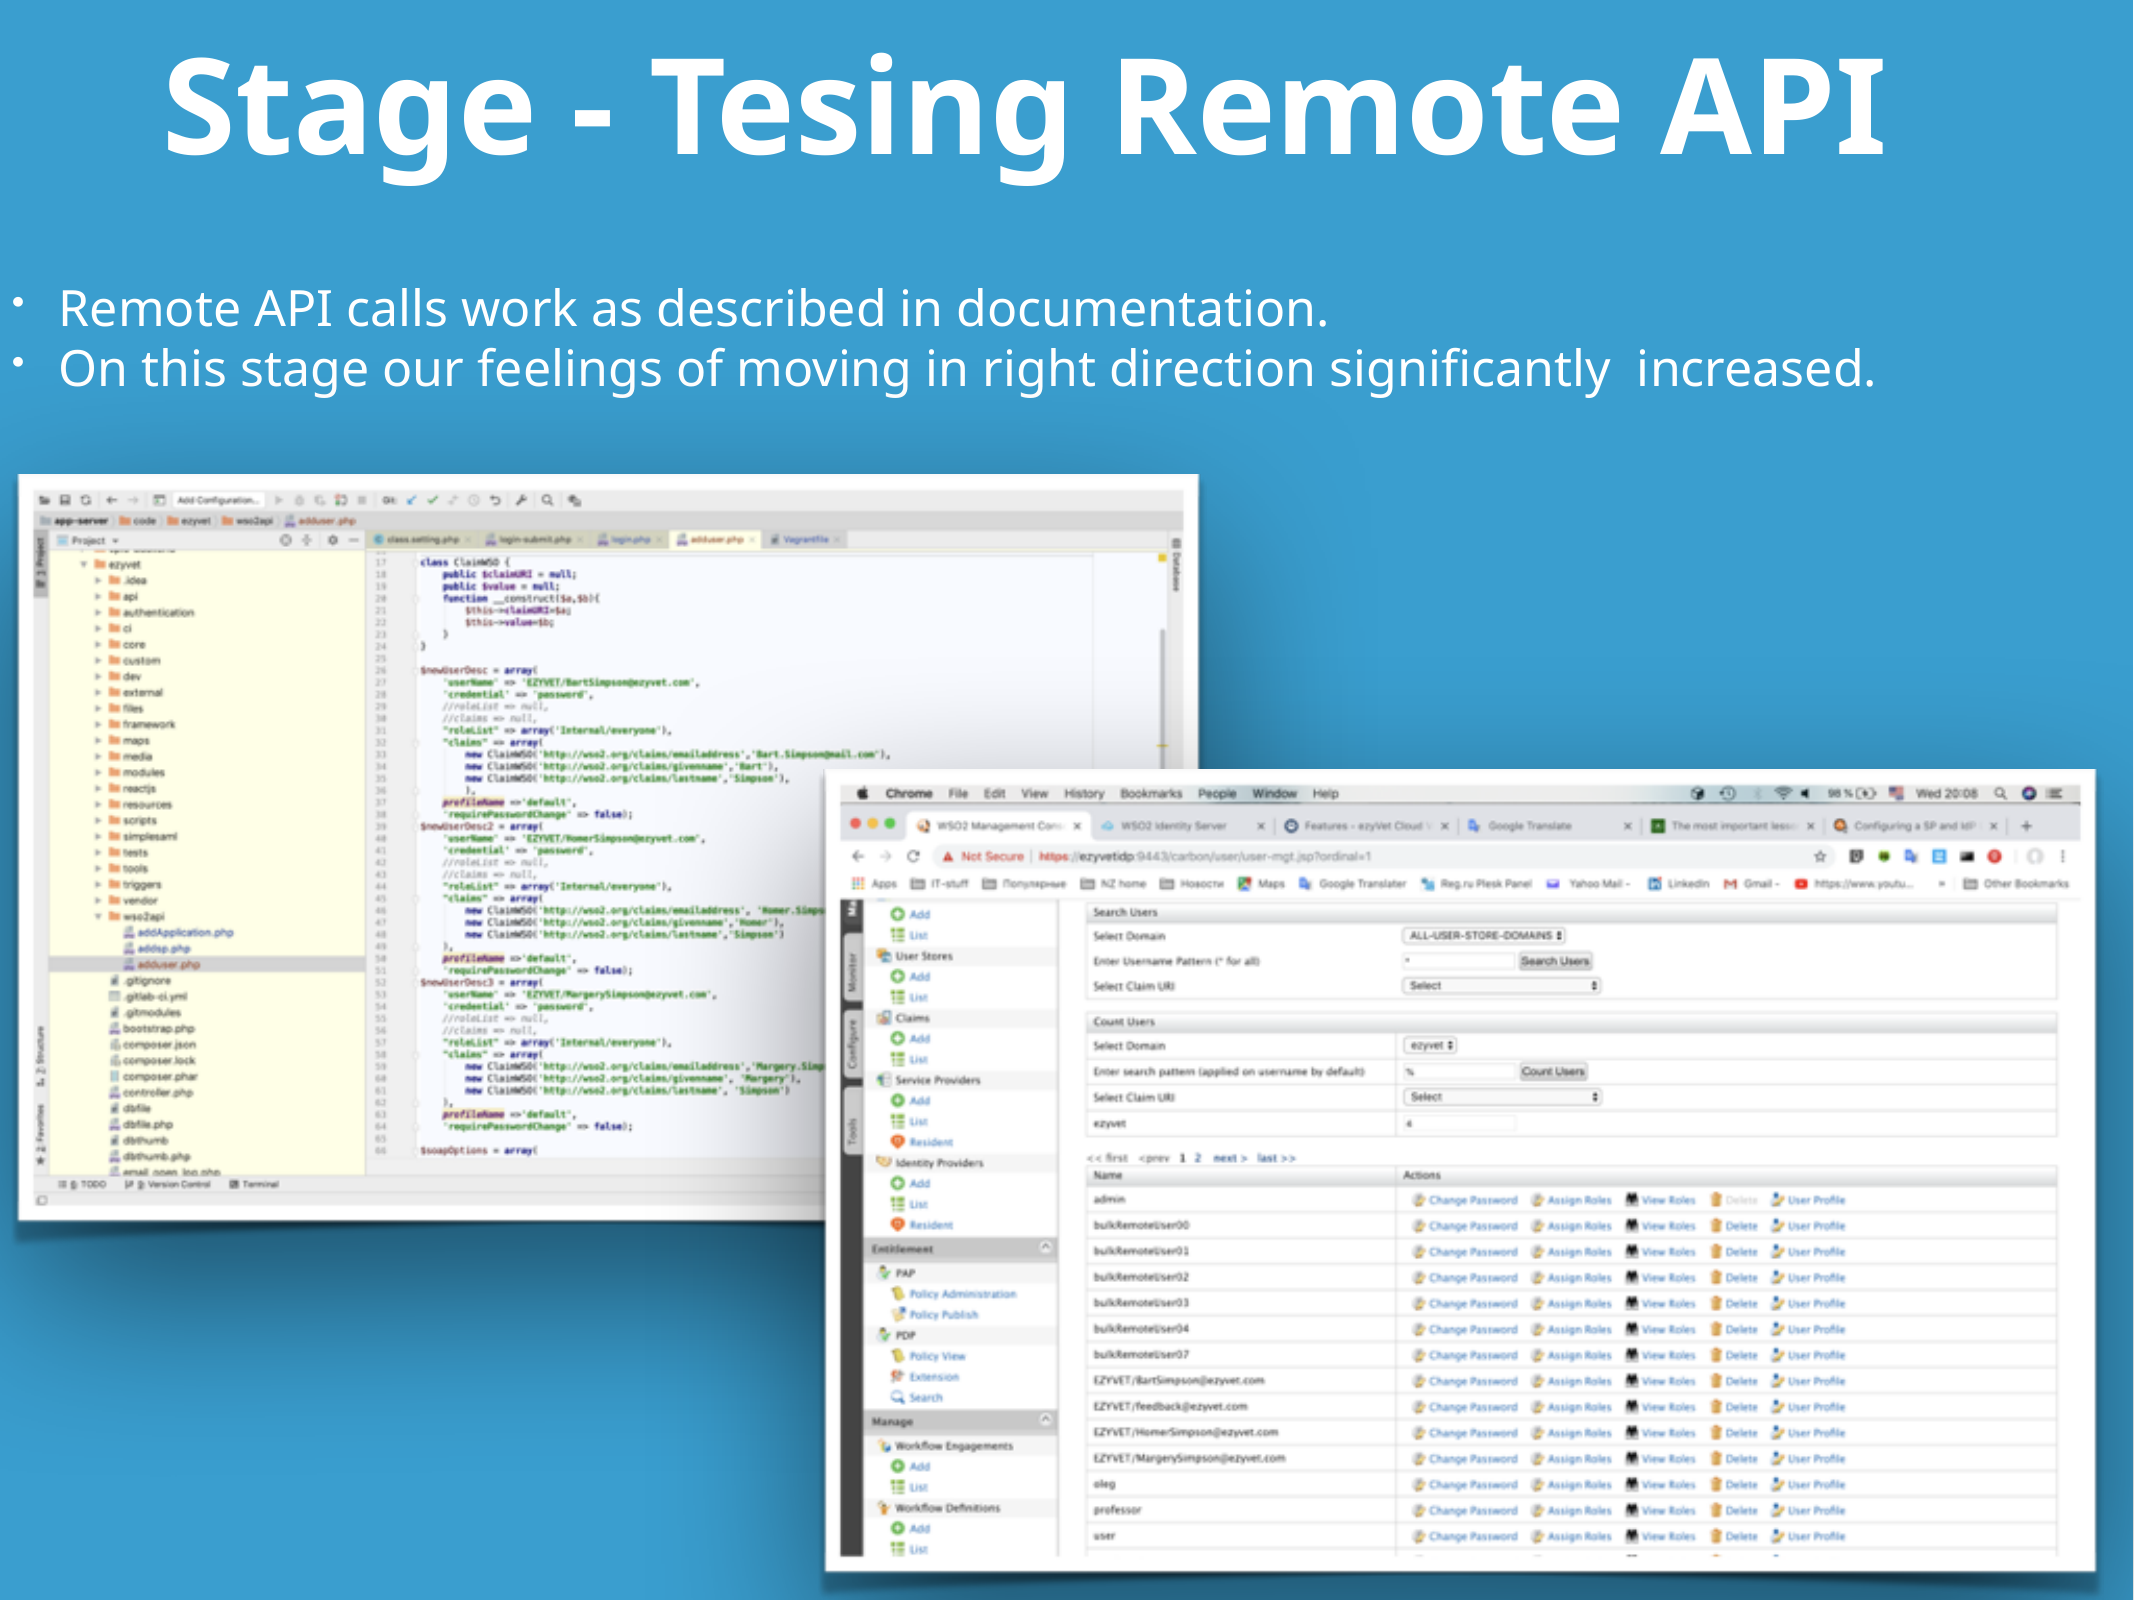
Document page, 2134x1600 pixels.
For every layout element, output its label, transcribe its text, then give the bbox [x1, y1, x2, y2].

subtitle Remote API calls work as described in documentation. On this stage our feelings of moving in right direction significantly increased. [3, 267, 1888, 411]
title Stage - Tesing Remote API [100, 0, 1985, 190]
picture [11, 474, 2104, 1600]
